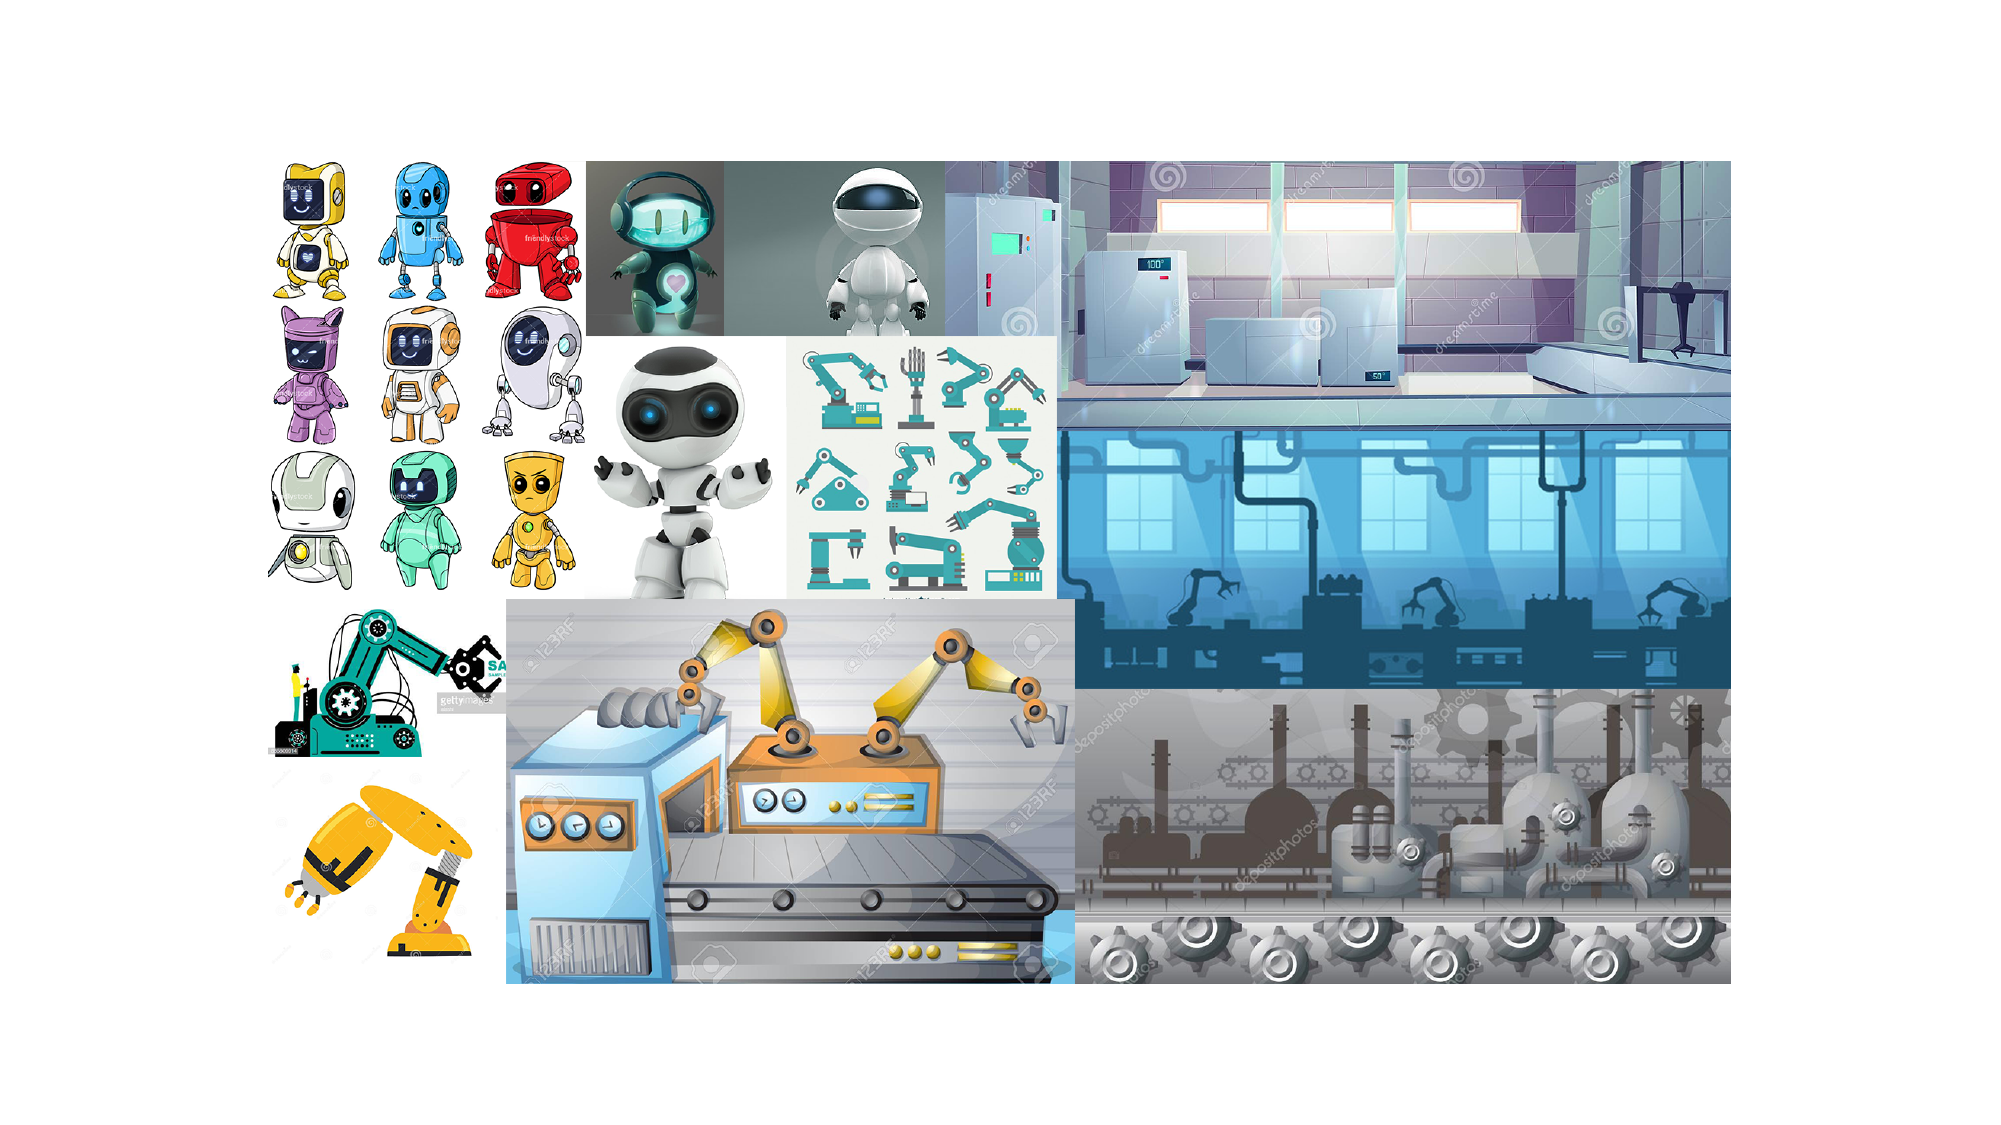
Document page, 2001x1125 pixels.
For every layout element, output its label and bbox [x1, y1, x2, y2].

picture [268, 161, 1731, 984]
